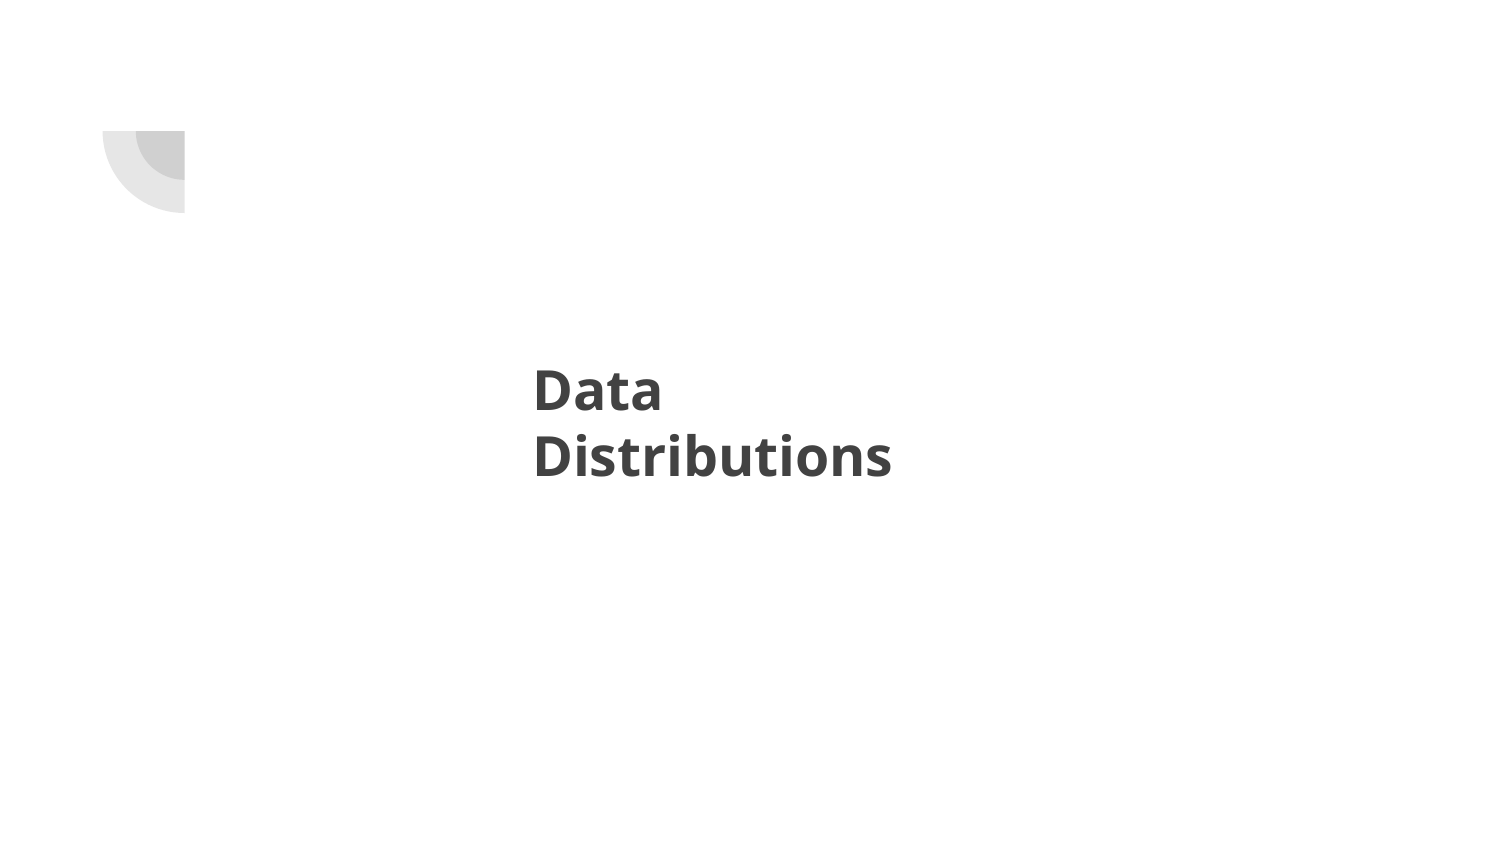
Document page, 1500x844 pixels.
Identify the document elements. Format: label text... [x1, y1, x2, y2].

title Data Distributions [517, 339, 1037, 504]
